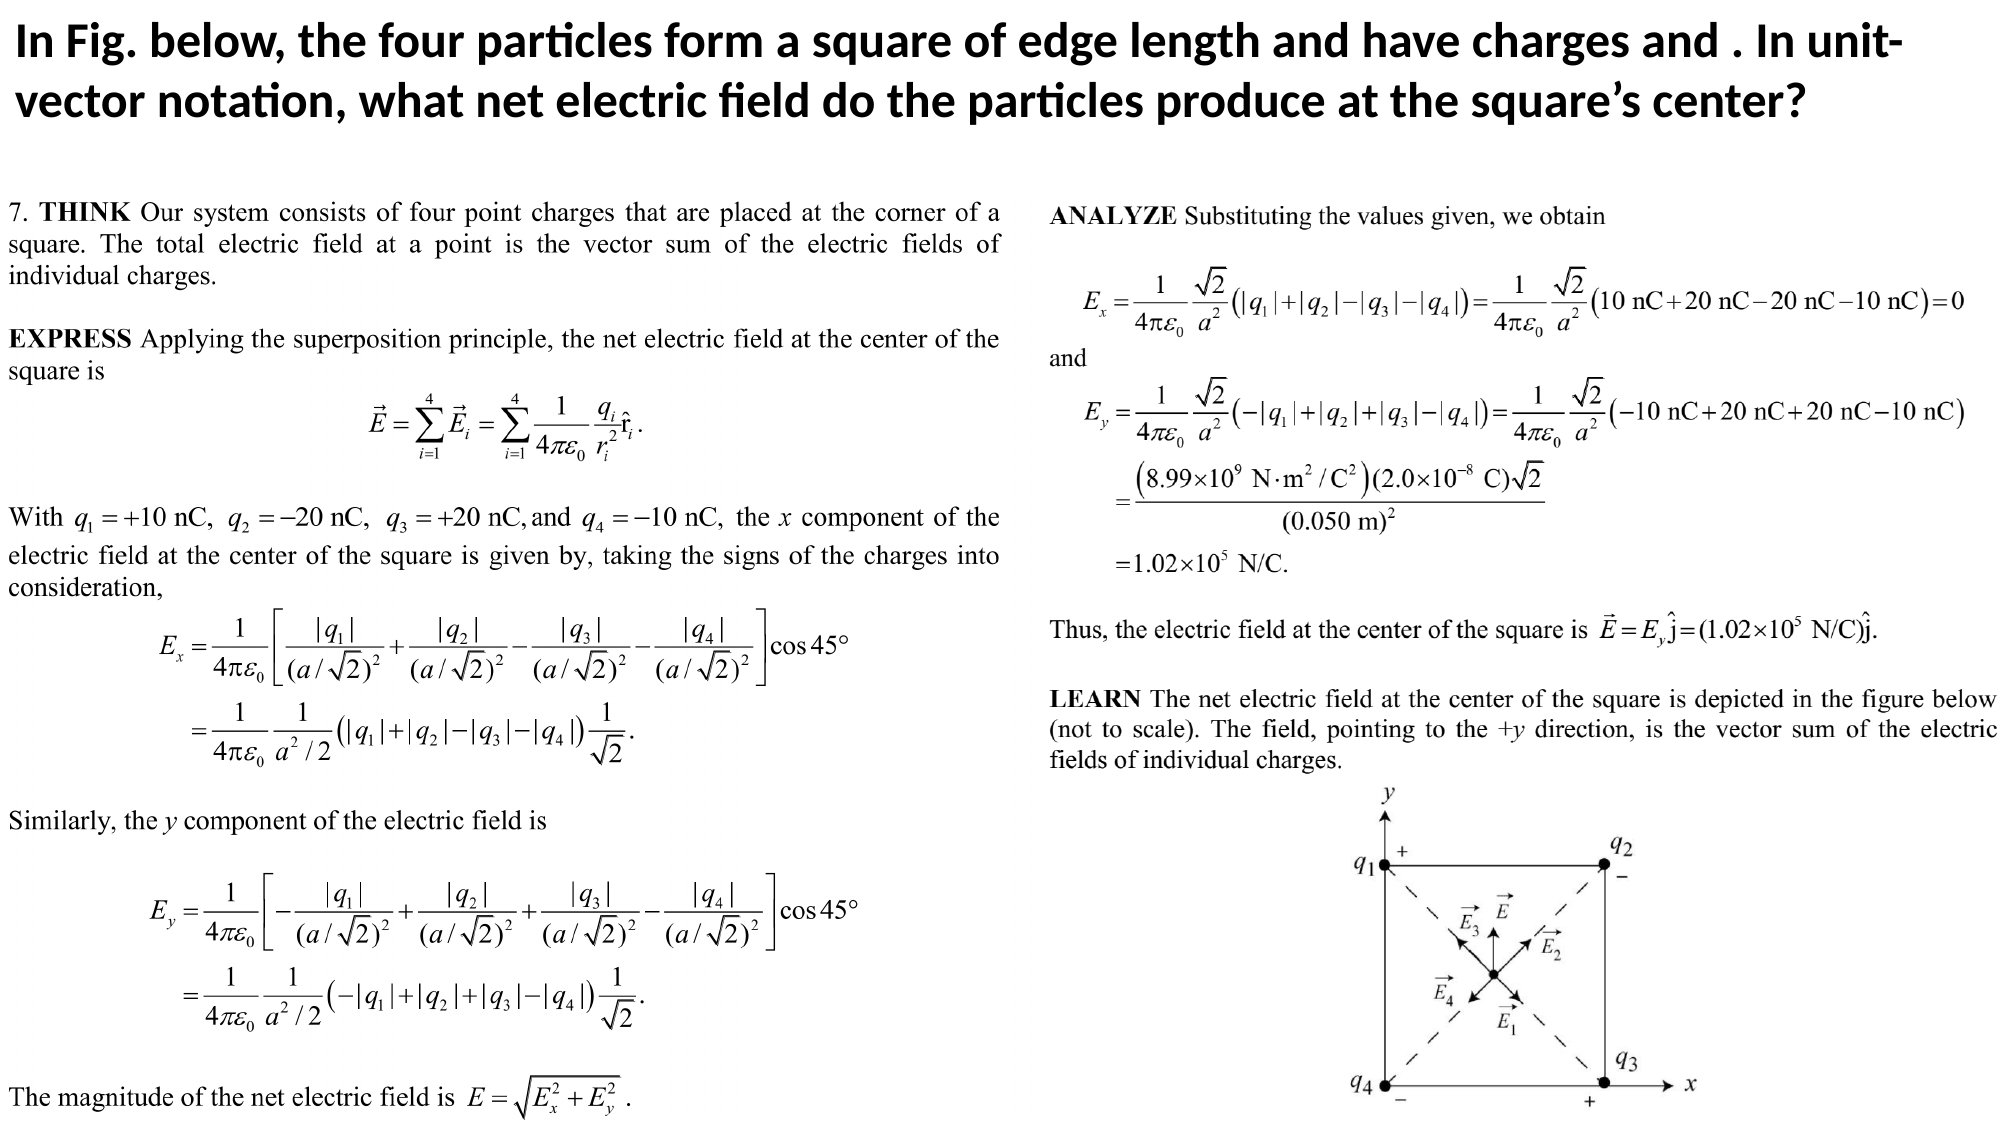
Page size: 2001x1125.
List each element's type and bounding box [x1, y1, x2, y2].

picture [0, 196, 2000, 1125]
